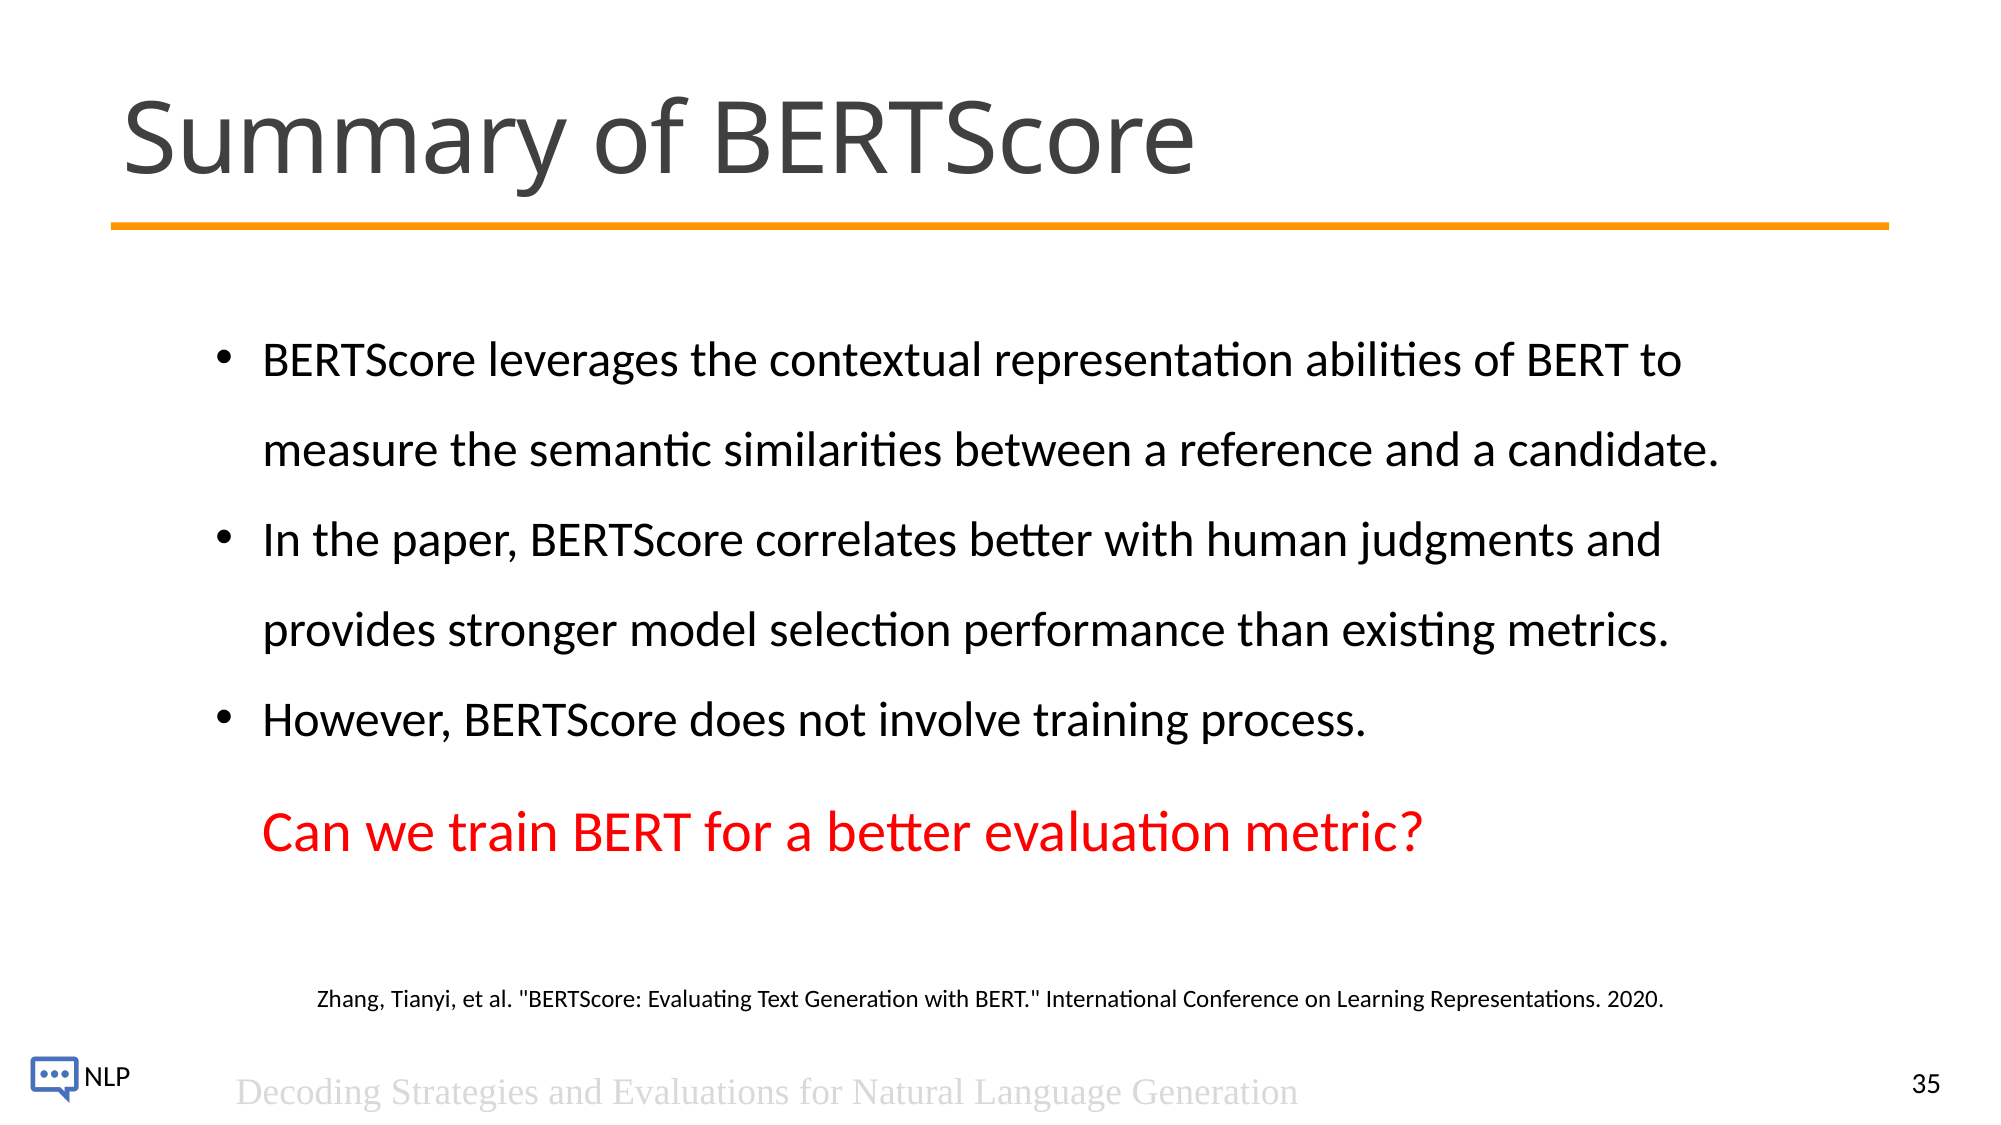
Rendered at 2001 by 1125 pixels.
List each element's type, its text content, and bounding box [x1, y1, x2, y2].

picture [23, 1047, 86, 1110]
text_box Can we train BERT for a better evaluation metric? [247, 785, 1495, 871]
text_box Decoding Strategies and Evaluations for Natural Language Generation [220, 1059, 1349, 1120]
slide_number 35 [1740, 1052, 1957, 1113]
text_box BERTScore leverages the contextual representation abilities of BERT to measure the semantic similarities between a reference and a candidate. In the paper, BERTScore correlates better with human judgments and provides stronger model selection performance than existing metrics. However, BERTScore does not involve training process. [200, 288, 1830, 754]
text_box Zhang, Tianyi, et al. "BERTScore: Evaluating Text Generation with BERT." International Conference on Learning Representations. 2020. [302, 975, 1698, 1020]
title Summary of BERTScore [107, 58, 1899, 228]
